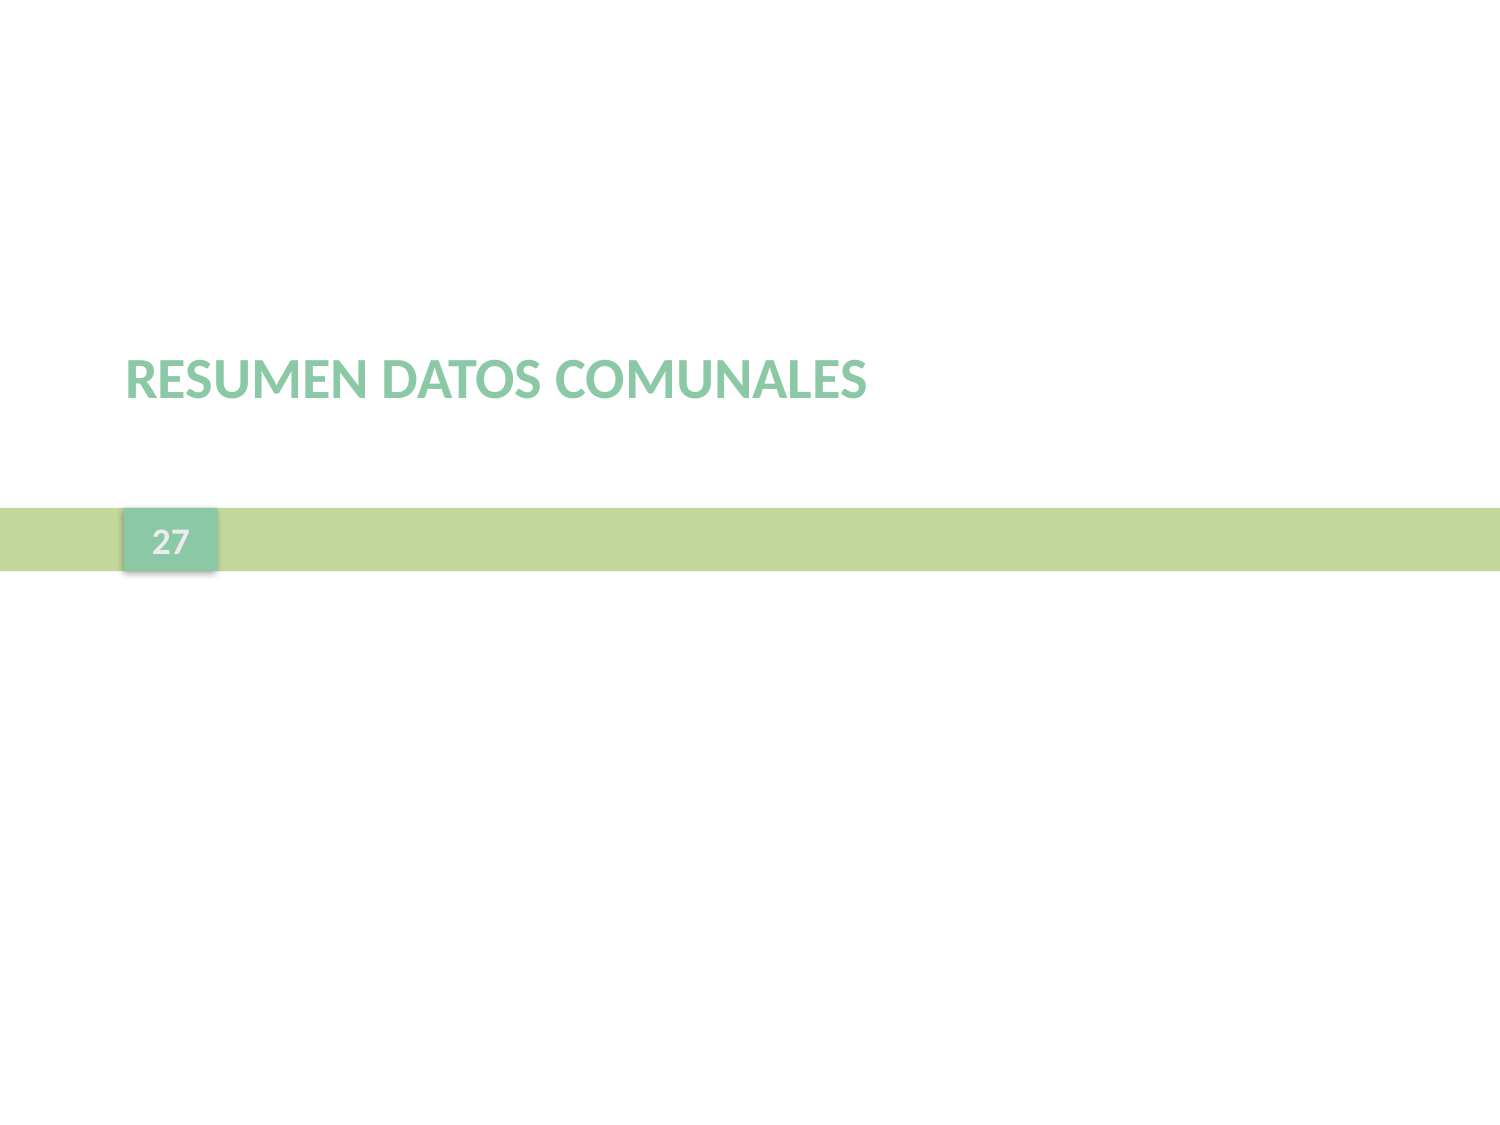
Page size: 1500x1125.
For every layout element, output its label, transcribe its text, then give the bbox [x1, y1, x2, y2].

title RESUMEN DATOS comunales [110, 332, 1386, 478]
